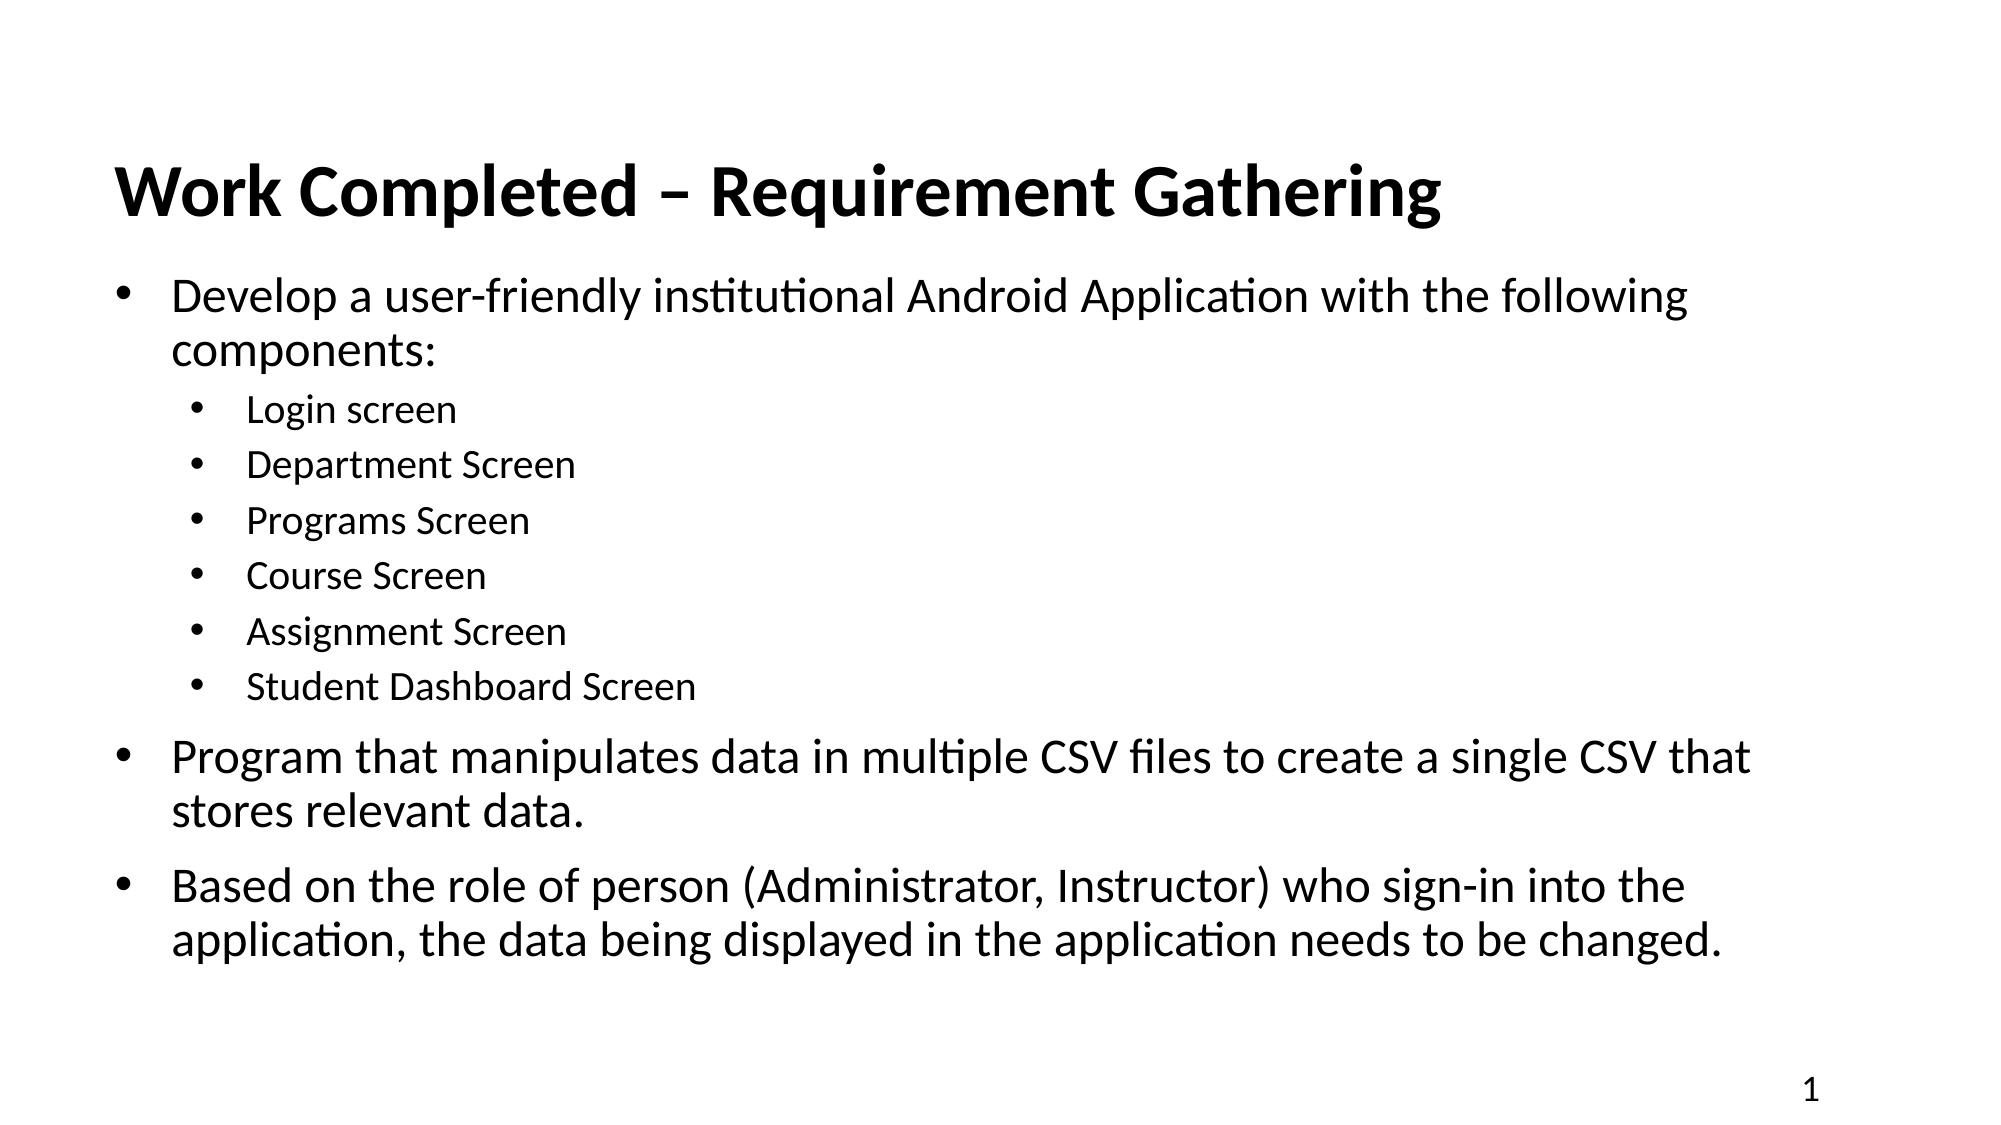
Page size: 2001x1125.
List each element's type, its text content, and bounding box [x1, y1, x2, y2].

text_box Work Completed – Requirement Gathering [99, 57, 1900, 241]
text_box 1 [1786, 1056, 1836, 1116]
text_box Develop a user-friendly institutional Android Application with the following components: Login screen Department Screen Programs Screen Course Screen Assignment Screen Student Dashboard Screen Program that manipulates data in multiple CSV files to create a single CSV that stores relevant data. Based on the role of person (Administrator, Instructor) who sign-in into the application, the data being displayed in the application needs to be changed. [99, 261, 1900, 1106]
